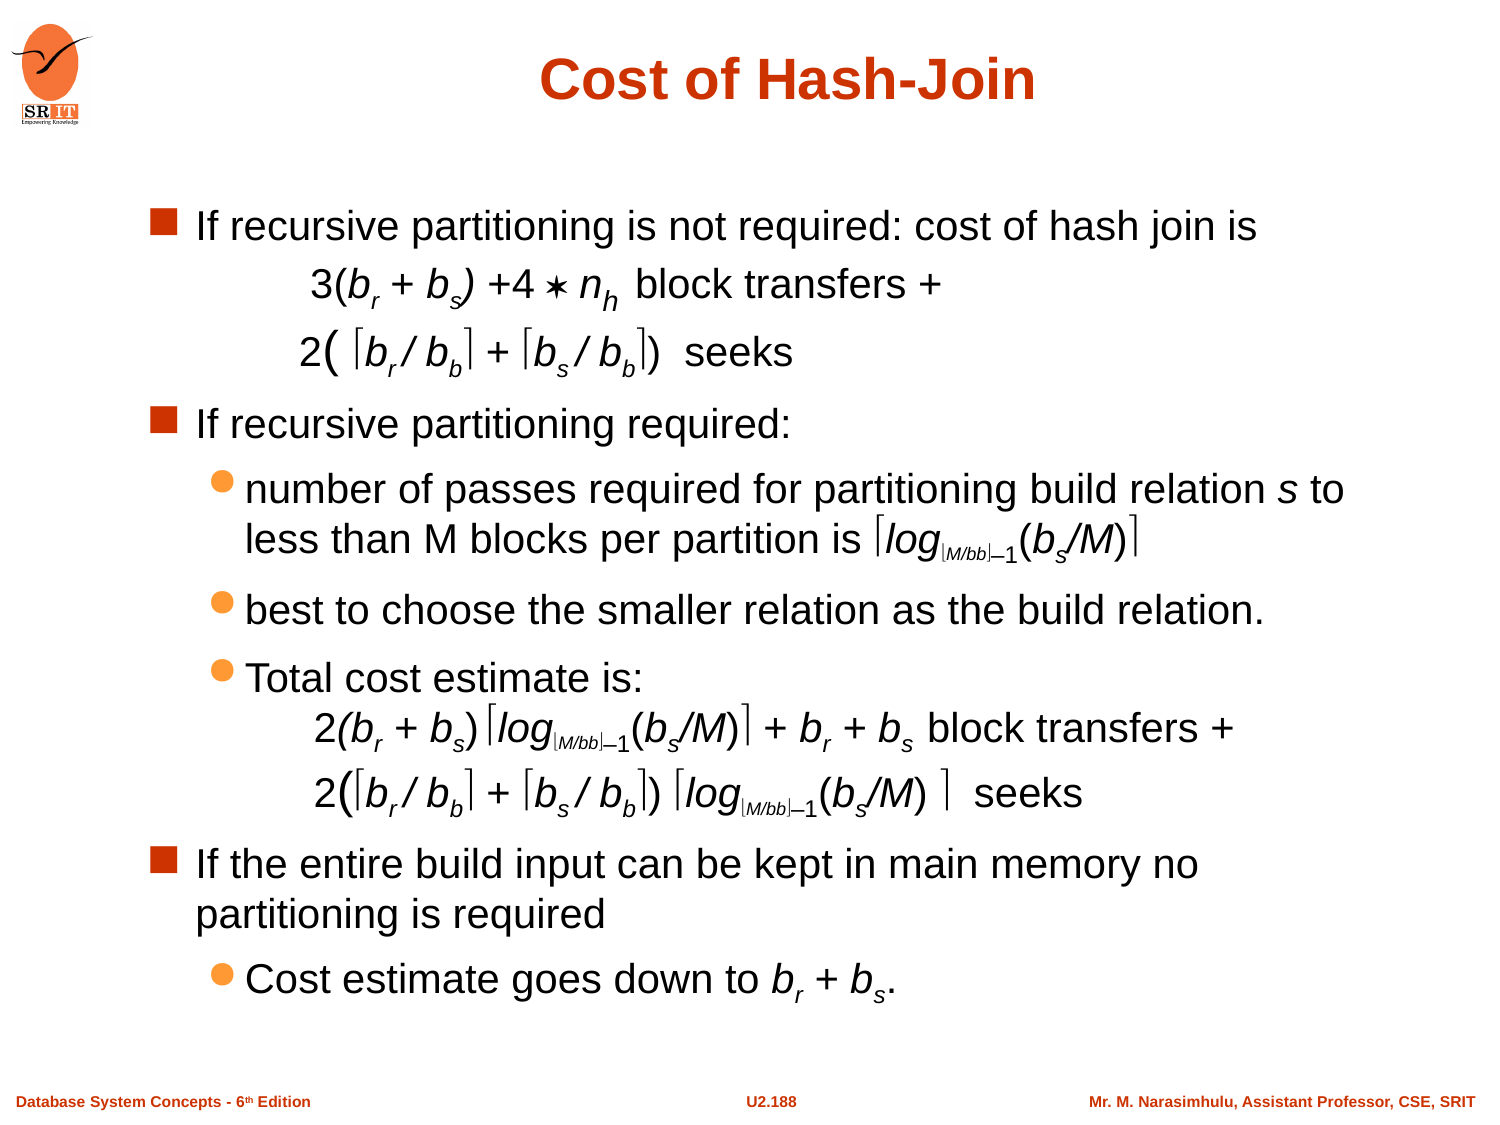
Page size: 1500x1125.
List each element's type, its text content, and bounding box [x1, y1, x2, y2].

picture [11, 19, 93, 128]
title Cost of Hash-Join [125, 18, 1452, 120]
list If recursive partitioning is not required: cost of hash join is 3(br + bs) +4  nh block transfers + 2( br / bb + bs / bb) seeks If recursive partitioning required: number of passes required for partitioning build relation s to less than M blocks per partition is logM/bb–1(bs/M) best to choose the smaller relation as the build relation. Total cost estimate is: 2(br + bs) logM/bb–1(bs/M) + br + bs block transfers + 2(br / bb + bs / bb) logM/bb–1(bs/M)  seeks If the entire build input can be kept in main memory no partitioning is required Cost estimate goes down to br + bs. [138, 191, 1416, 1062]
